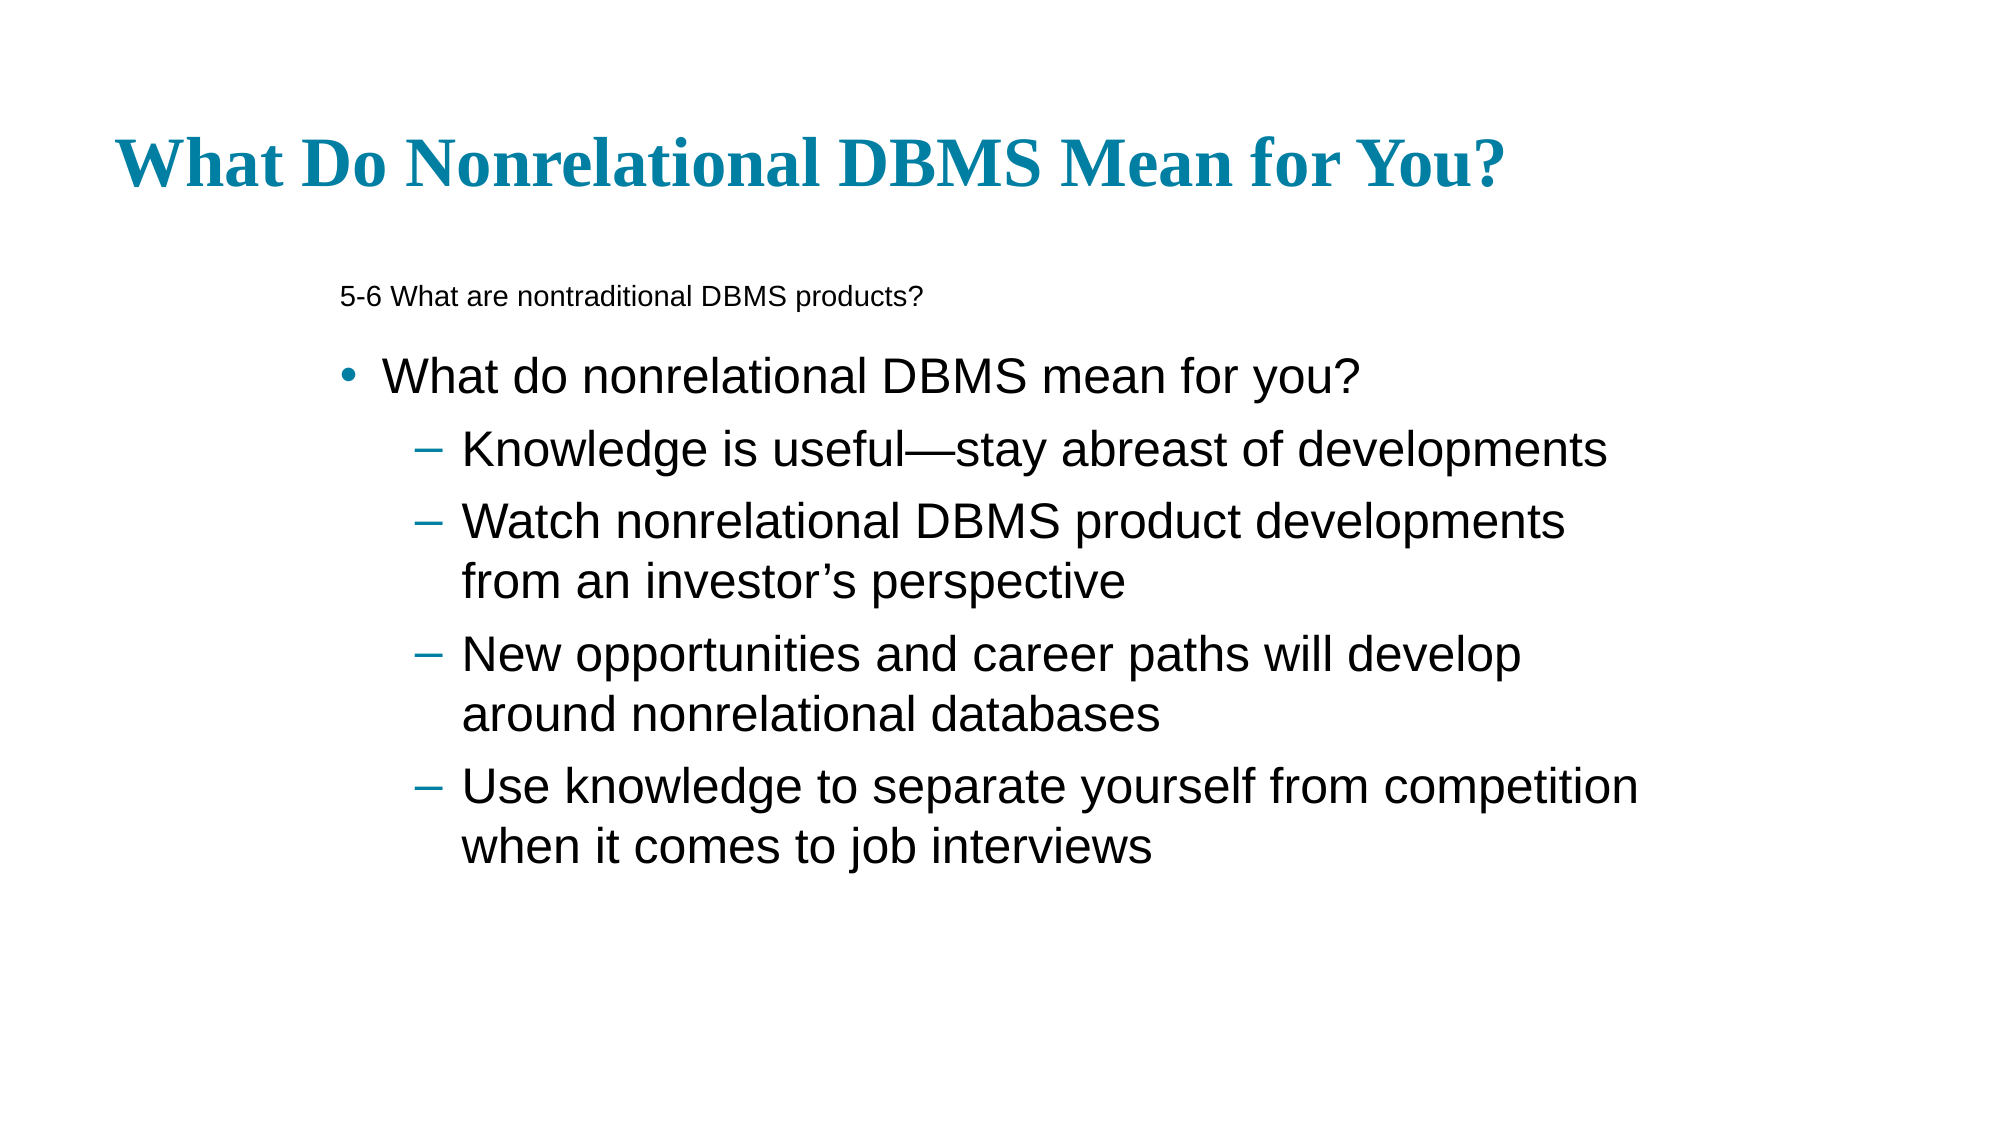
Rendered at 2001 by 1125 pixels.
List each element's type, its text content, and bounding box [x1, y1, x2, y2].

list 5-6 What are nontraditional D B M S products? What do nonrelational D B M S mean for you? Knowledge is useful—stay abreast of developments Watch nonrelational D B M S product developments from an investor’s perspective New opportunities and career paths will develop around nonrelational databases Use knowledge to separate yourself from competition when it comes to job interviews [324, 262, 1675, 1005]
title What Do Nonrelational DBMS Mean for You? [99, 35, 1900, 216]
